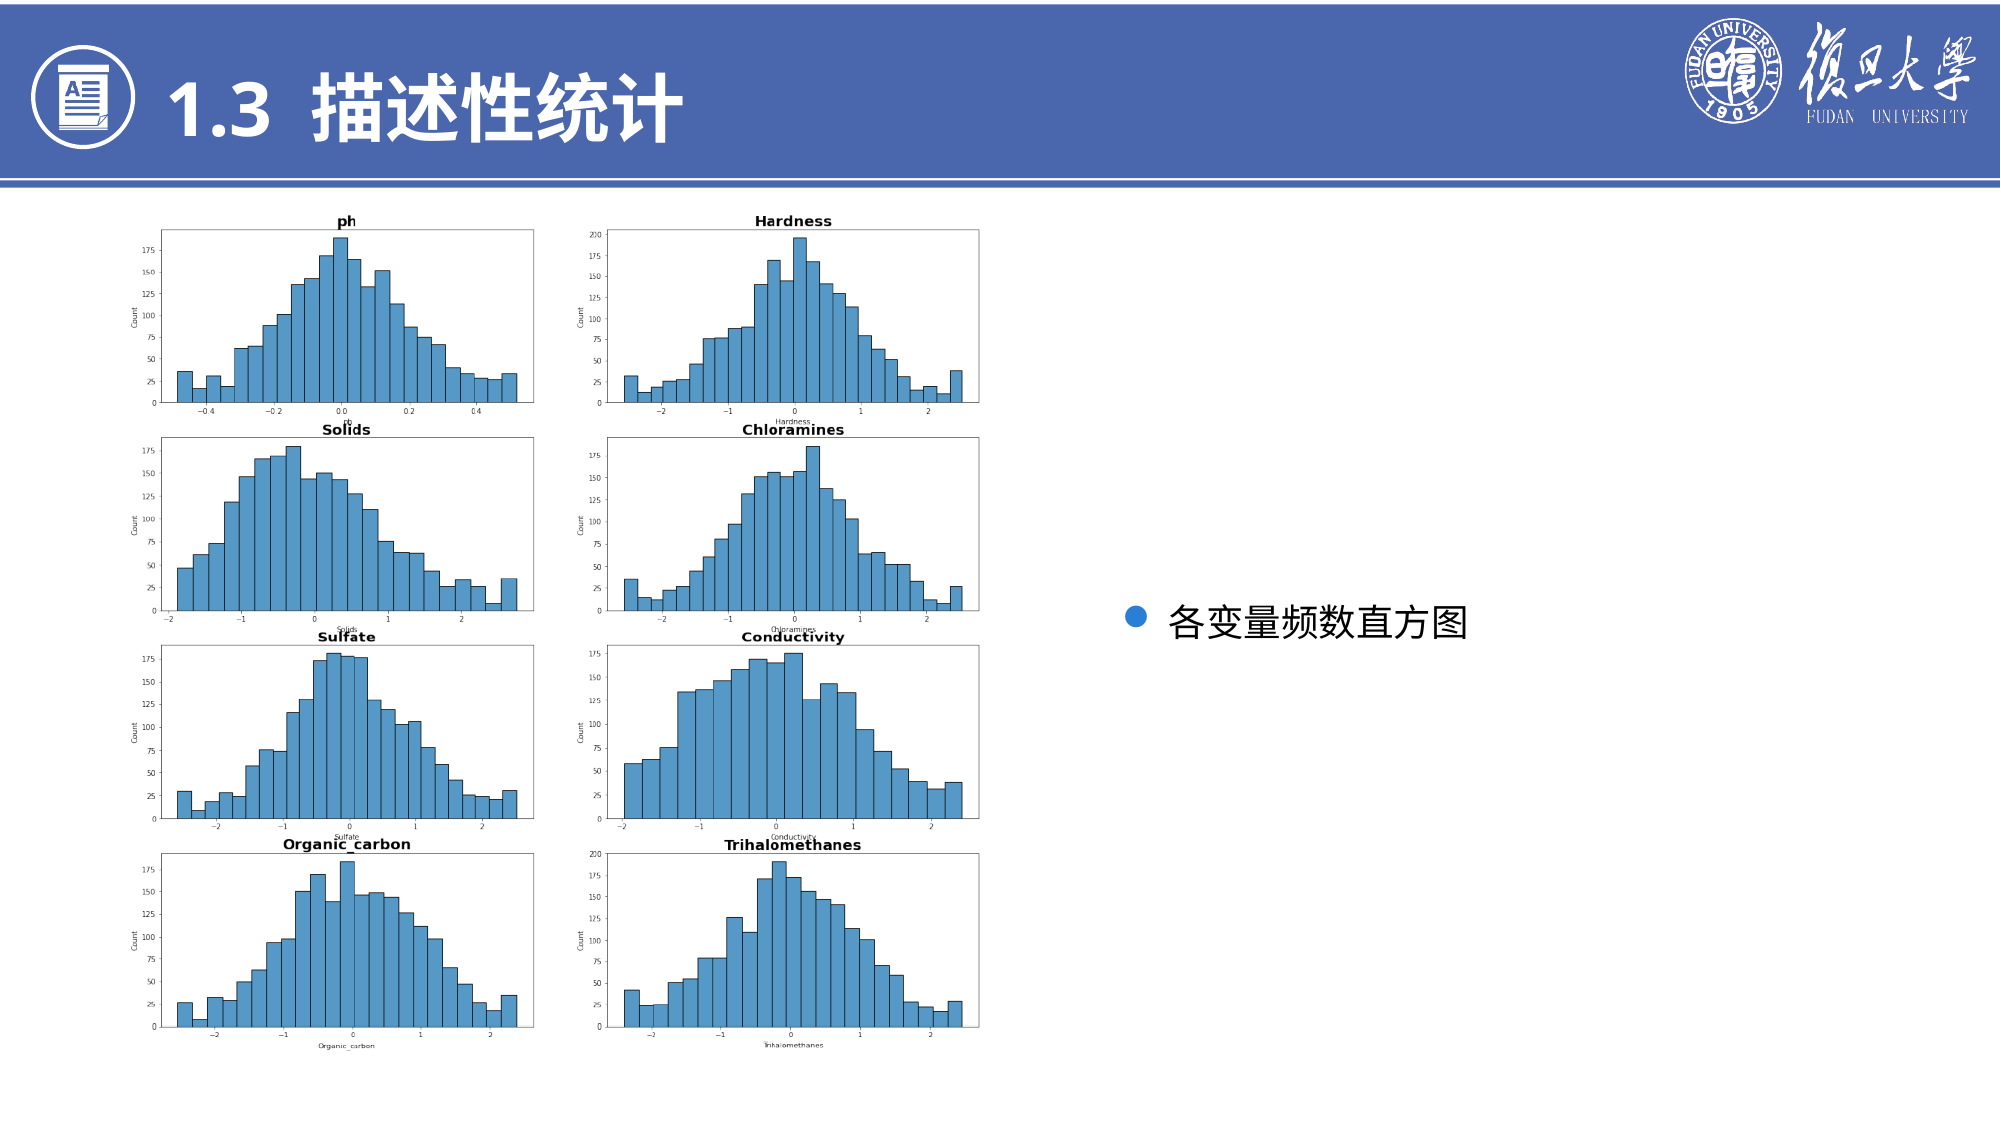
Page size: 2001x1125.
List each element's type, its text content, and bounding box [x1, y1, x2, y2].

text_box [33, 47, 134, 148]
text_box 1.3 描述性统计 [150, 9, 1088, 160]
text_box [1670, 8, 1996, 129]
text_box [0, 179, 2000, 189]
picture [115, 213, 1013, 1065]
text_box 各变量频数直方图 [1107, 569, 2000, 652]
text_box [0, 3, 2000, 179]
